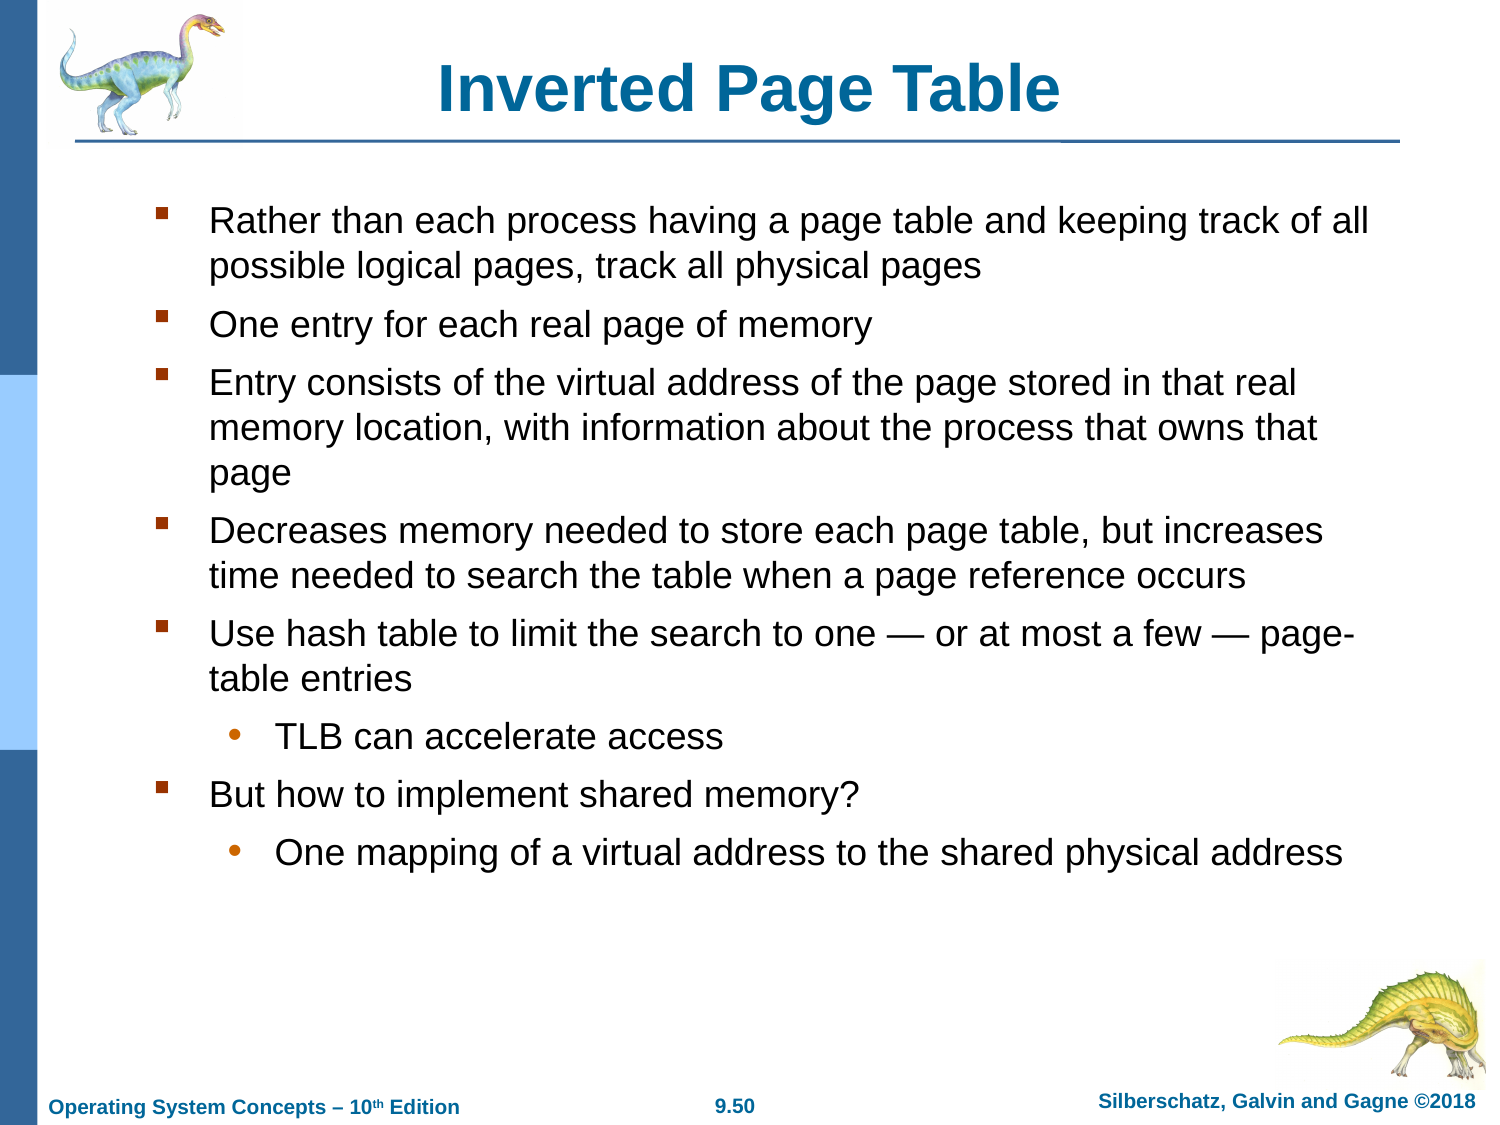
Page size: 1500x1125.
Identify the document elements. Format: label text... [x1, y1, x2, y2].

title Inverted Page Table [75, 37, 1425, 132]
picture [1275, 959, 1486, 1090]
list Rather than each process having a page table and keeping track of all possible logical pages, track all physical pages One entry for each real page of memory Entry consists of the virtual address of the page stored in that real memory location, with information about the process that owns that page Decreases memory needed to store each page table, but increases time needed to search the table when a page reference occurs Use hash table to limit the search to one — or at most a few — page-table entries TLB can accelerate access But how to implement shared memory? One mapping of a virtual address to the shared physical address [137, 189, 1401, 976]
picture [46, 0, 243, 149]
